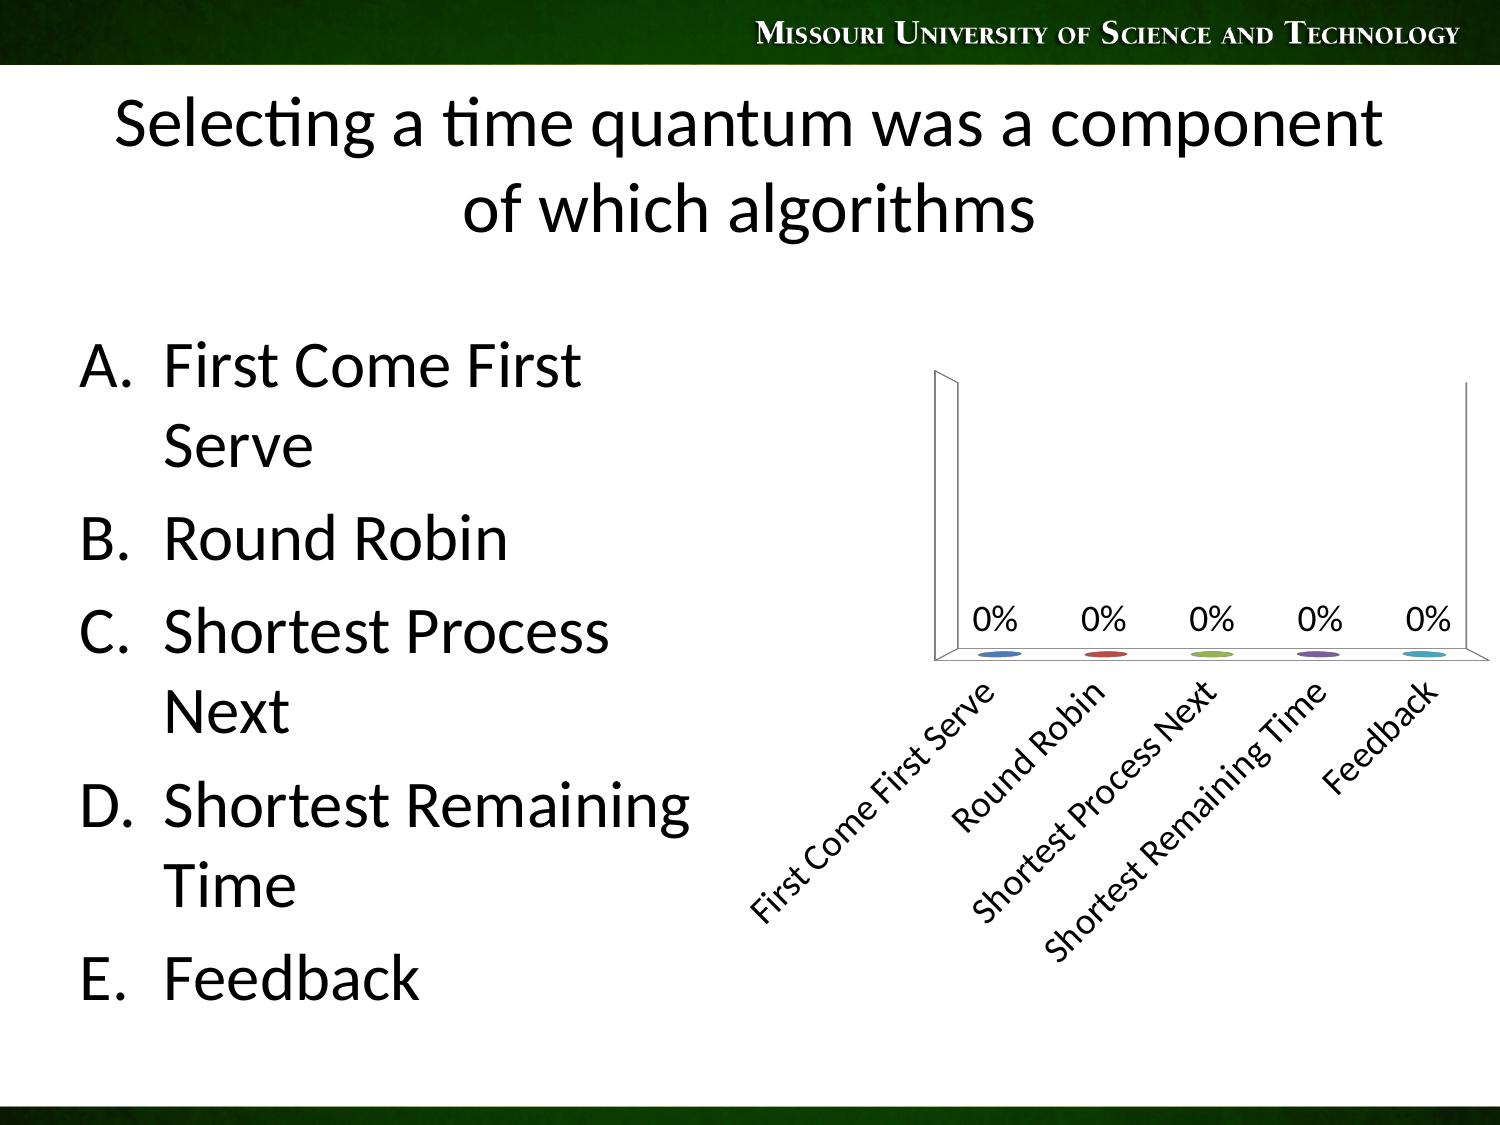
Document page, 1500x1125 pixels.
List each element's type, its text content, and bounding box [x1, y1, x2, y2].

picture [0, 0, 1500, 1125]
title Selecting a time quantum was a component of which algorithms [75, 67, 1425, 255]
list First Come First Serve Round Robin Shortest Process Next Shortest Remaining Time Feedback [64, 313, 737, 1056]
chart [739, 312, 1490, 1107]
